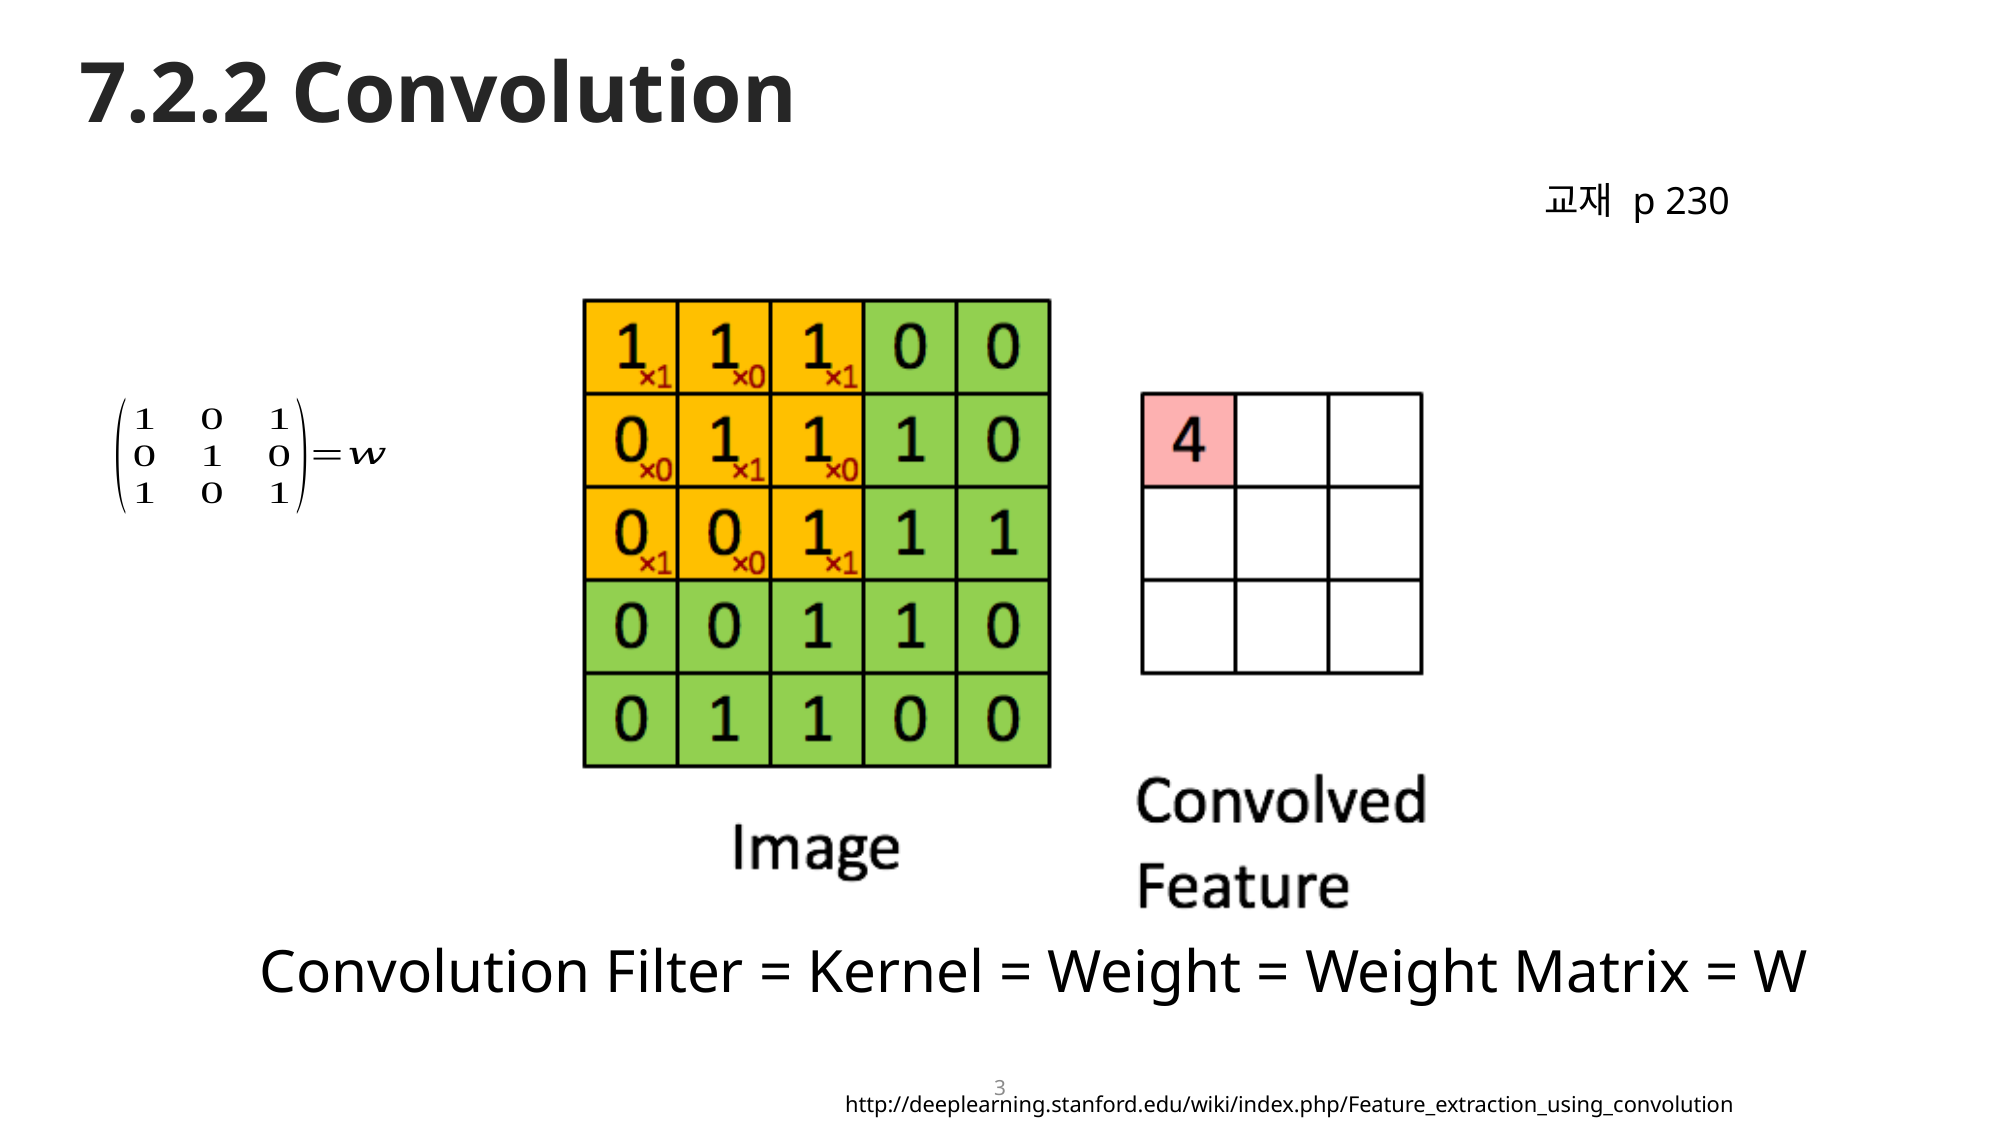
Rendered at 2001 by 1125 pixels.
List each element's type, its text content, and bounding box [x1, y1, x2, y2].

text_box 교재 p 230 [1529, 169, 1745, 230]
picture [491, 208, 1511, 953]
text_box Convolution Filter = Kernel = Weight = Weight Matrix = W [244, 926, 1823, 1012]
slide_number 3 [766, 1058, 1234, 1119]
title 7.2.2 Convolution [64, 41, 1941, 149]
text_box http://deeplearning.stanford.edu/wiki/index.php/Feature_extraction_using_convolution [822, 1083, 1750, 1125]
